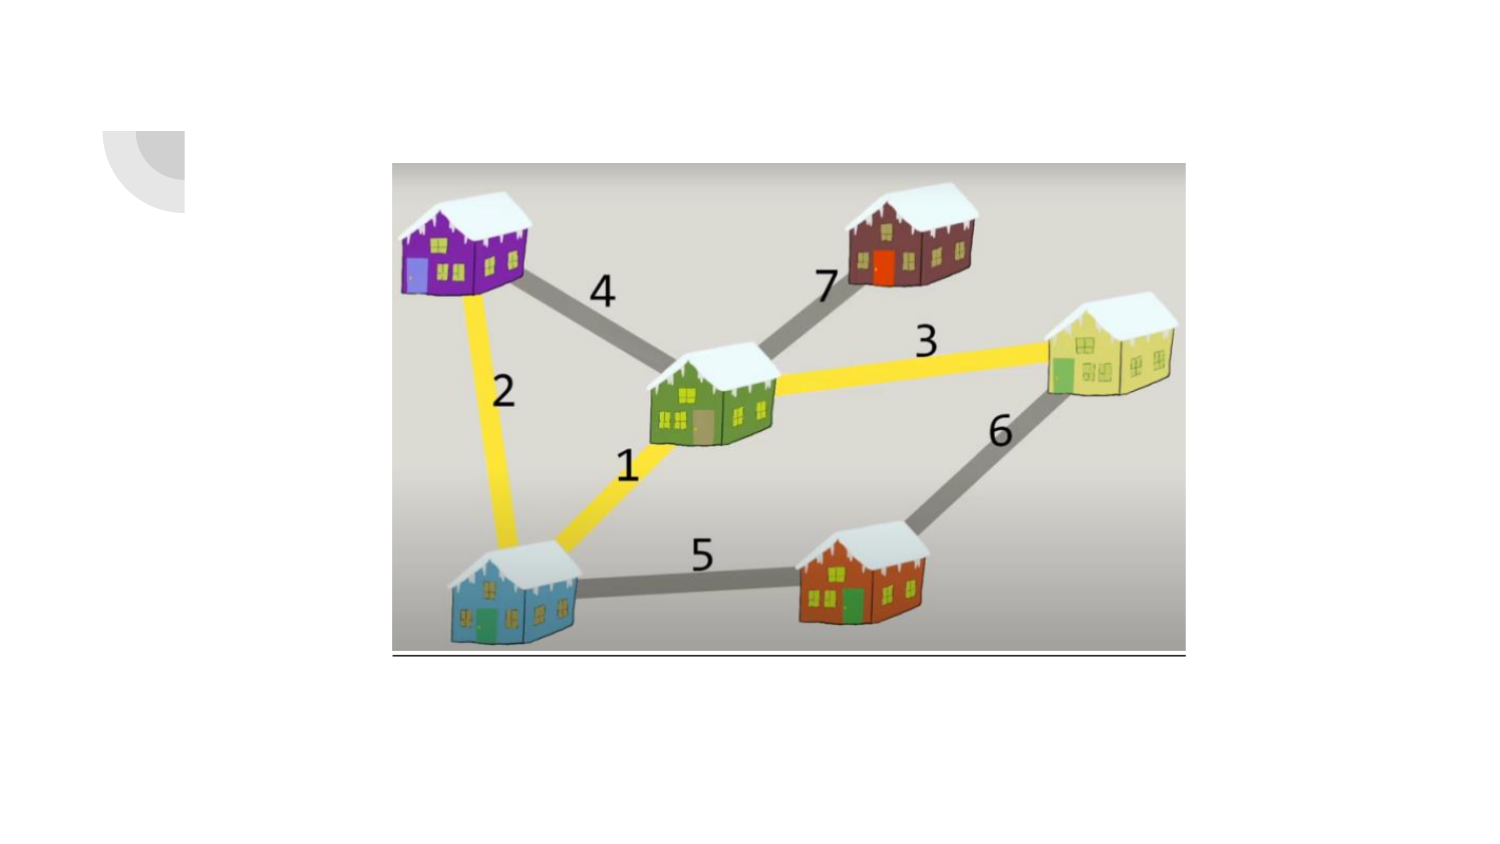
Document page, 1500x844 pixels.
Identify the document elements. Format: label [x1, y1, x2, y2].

picture [347, 152, 1265, 674]
